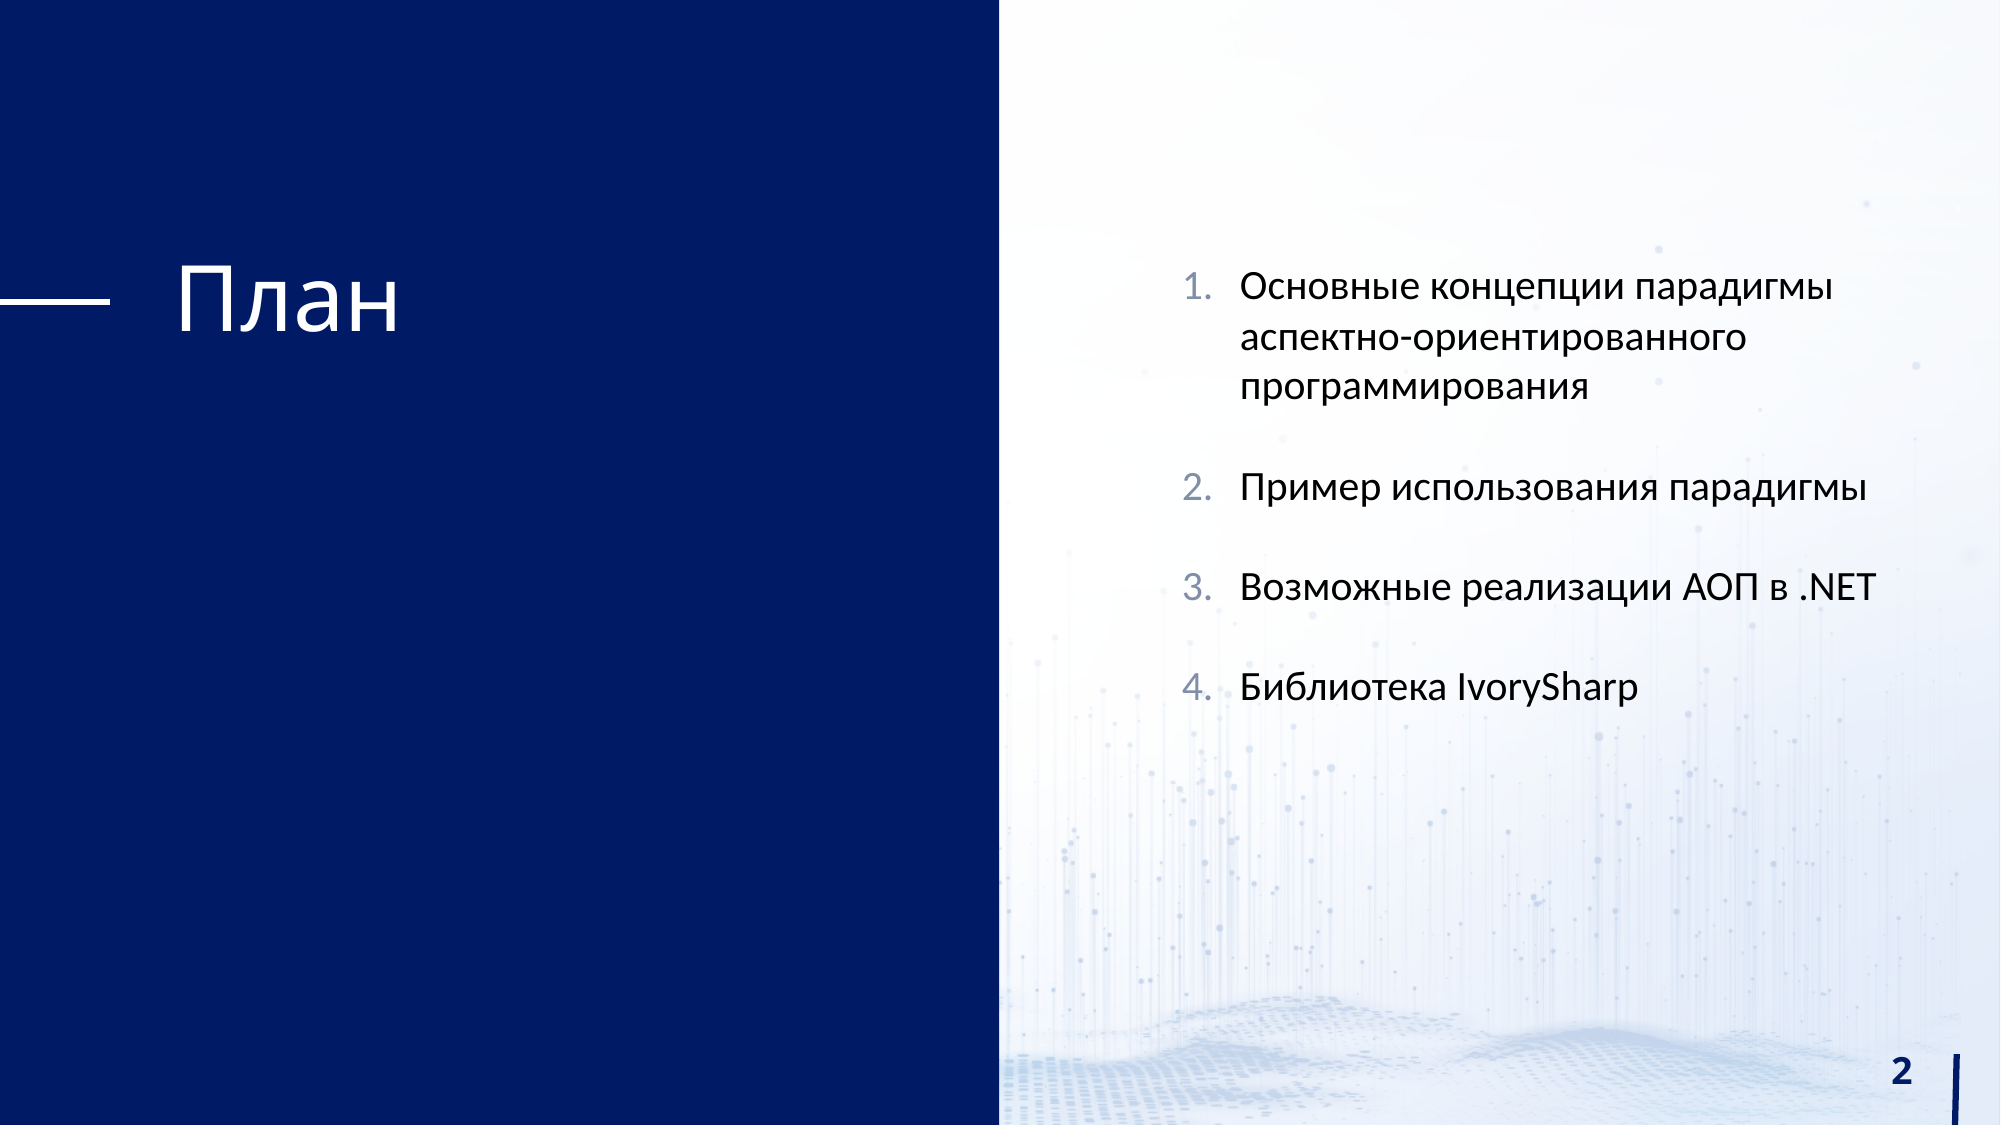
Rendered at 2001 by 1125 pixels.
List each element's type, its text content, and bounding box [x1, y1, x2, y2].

text_box 2 [1478, 1042, 1929, 1103]
picture [1000, 0, 2001, 1125]
text_box Основные концепции парадигмы аспектно-ориентированного программирования Пример использования парадигмы Возможные реализации АОП в .NET Библиотека IvorySharp [1136, 258, 1928, 709]
text_box [0, 0, 1000, 1125]
title План [158, 192, 979, 411]
